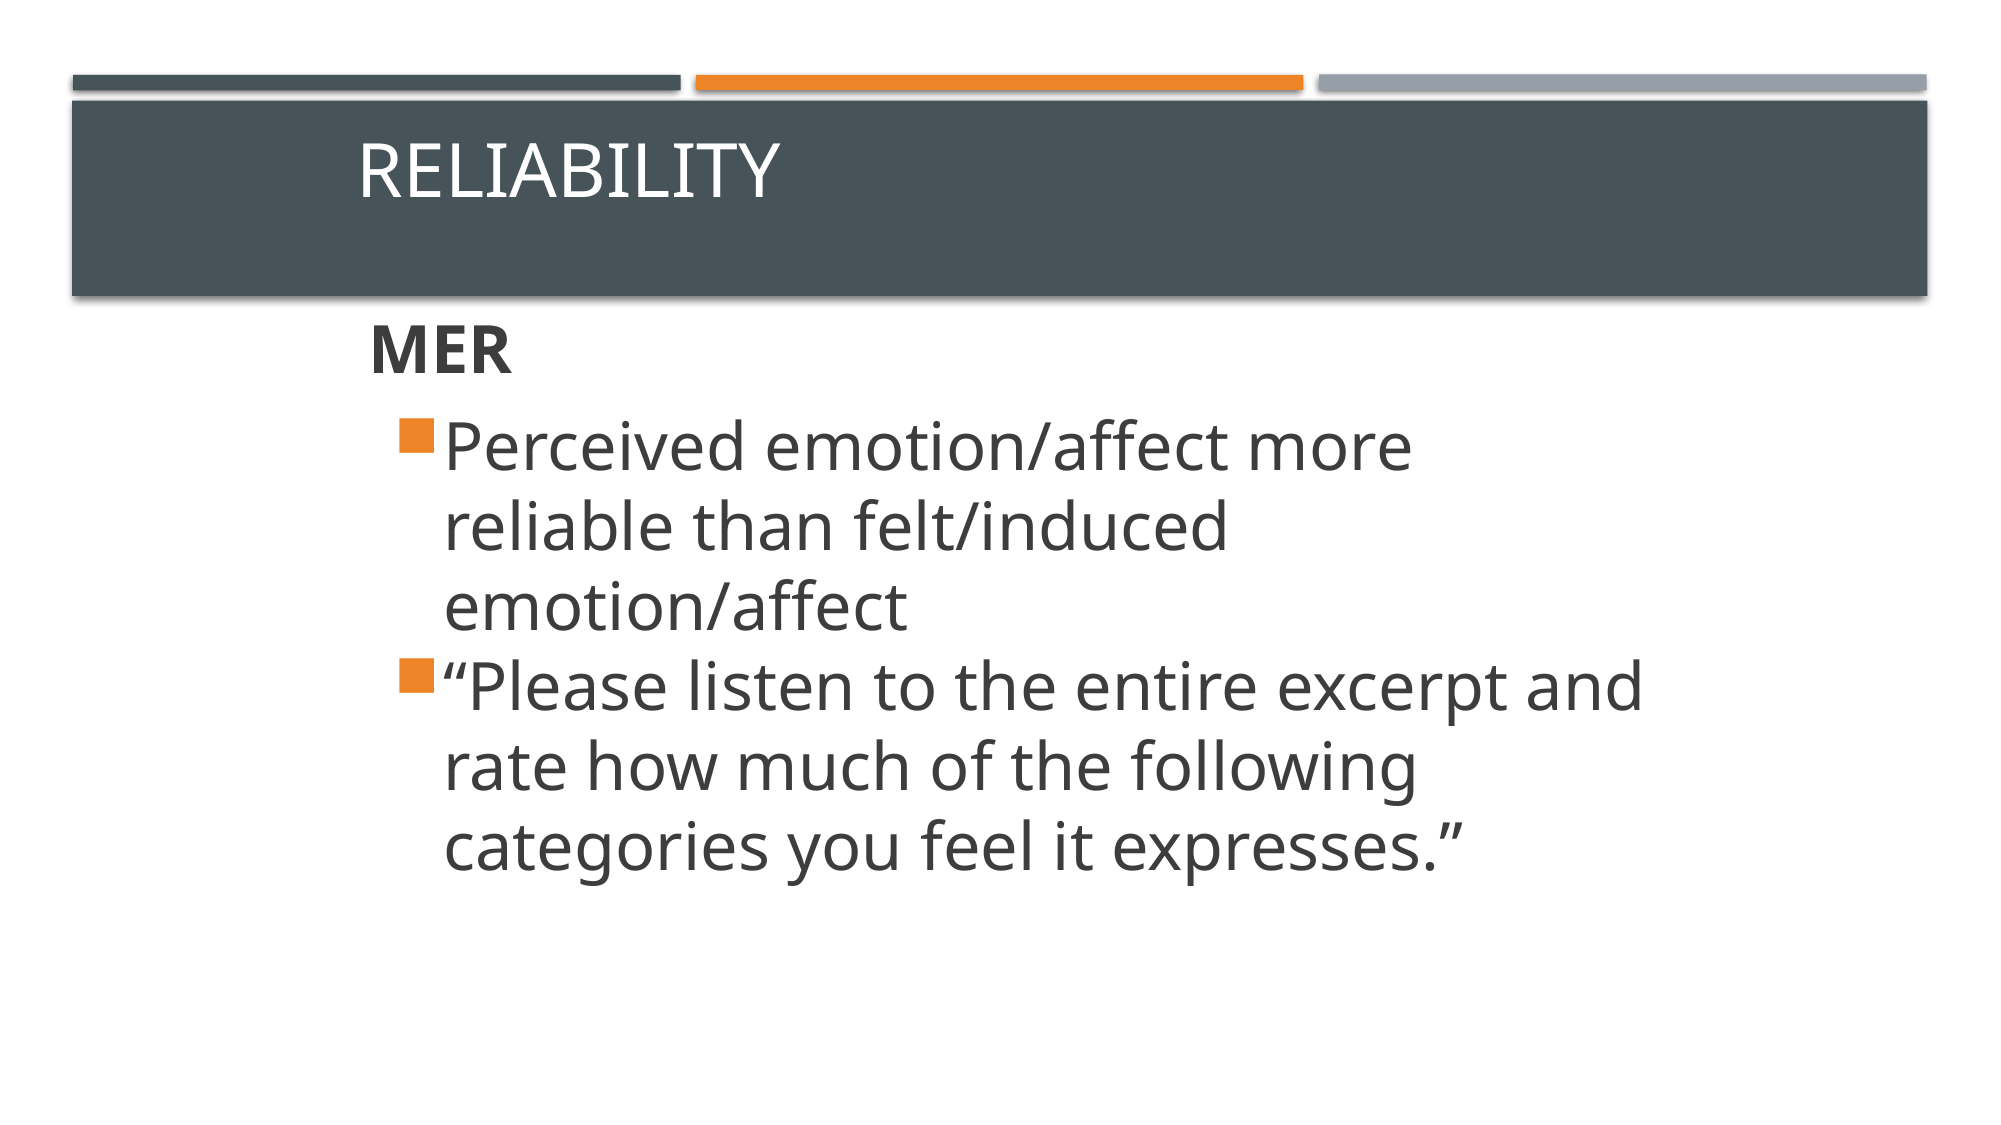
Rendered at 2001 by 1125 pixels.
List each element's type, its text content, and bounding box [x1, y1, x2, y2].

text_box MER [353, 299, 1647, 1014]
text_box Perceived emotion/affect more reliable than felt/induced emotion/affect “Please listen to the entire excerpt and rate how much of the following categories you feel it expresses.” [378, 396, 1672, 1039]
title Reliability [341, 115, 1676, 282]
